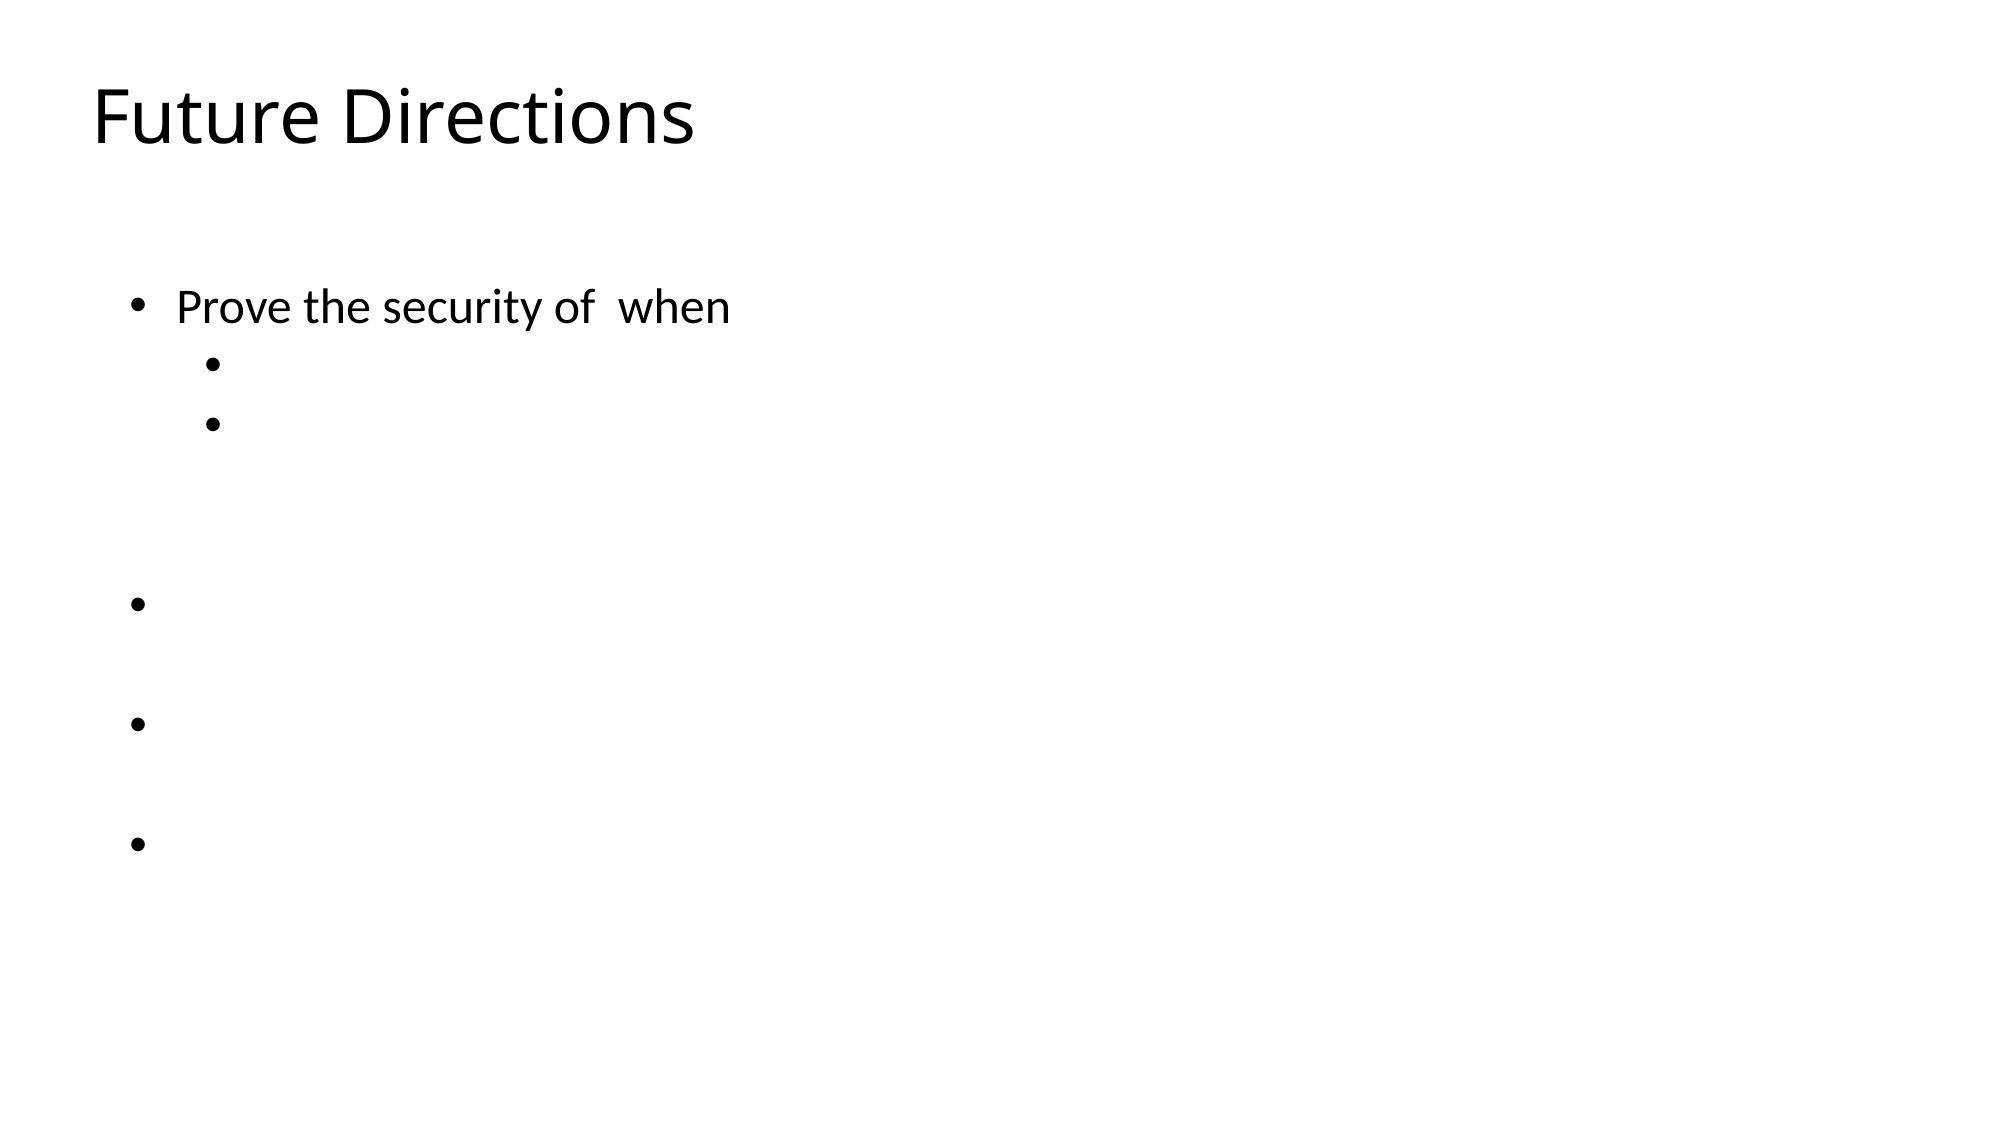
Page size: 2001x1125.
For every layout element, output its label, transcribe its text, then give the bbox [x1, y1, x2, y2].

title Future Directions [75, 52, 1873, 187]
